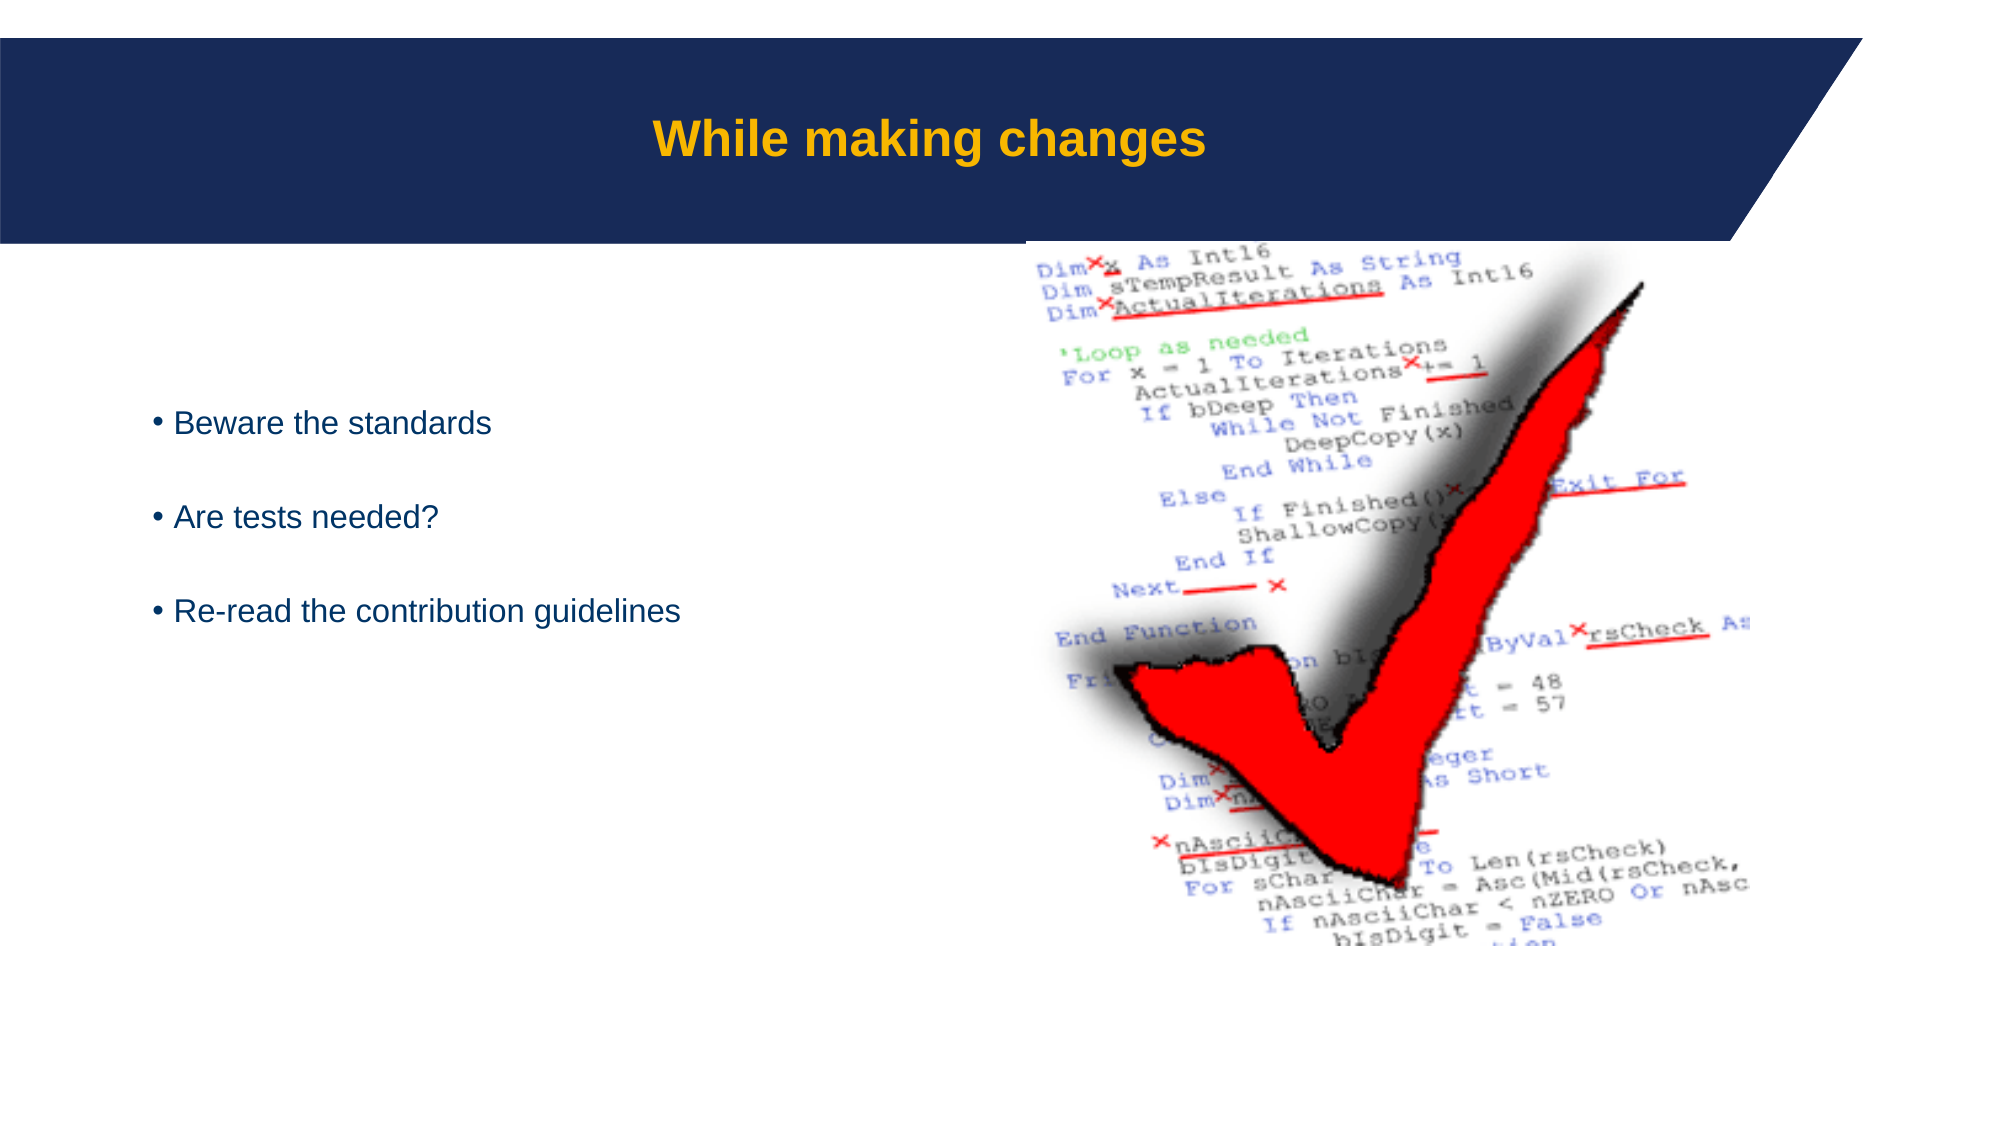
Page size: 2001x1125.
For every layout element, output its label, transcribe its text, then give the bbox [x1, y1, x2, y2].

picture [0, 38, 1863, 946]
list Beware the standards Are tests needed? Re-read the contribution guidelines [137, 299, 1863, 1066]
title While making changes [137, 59, 1724, 221]
